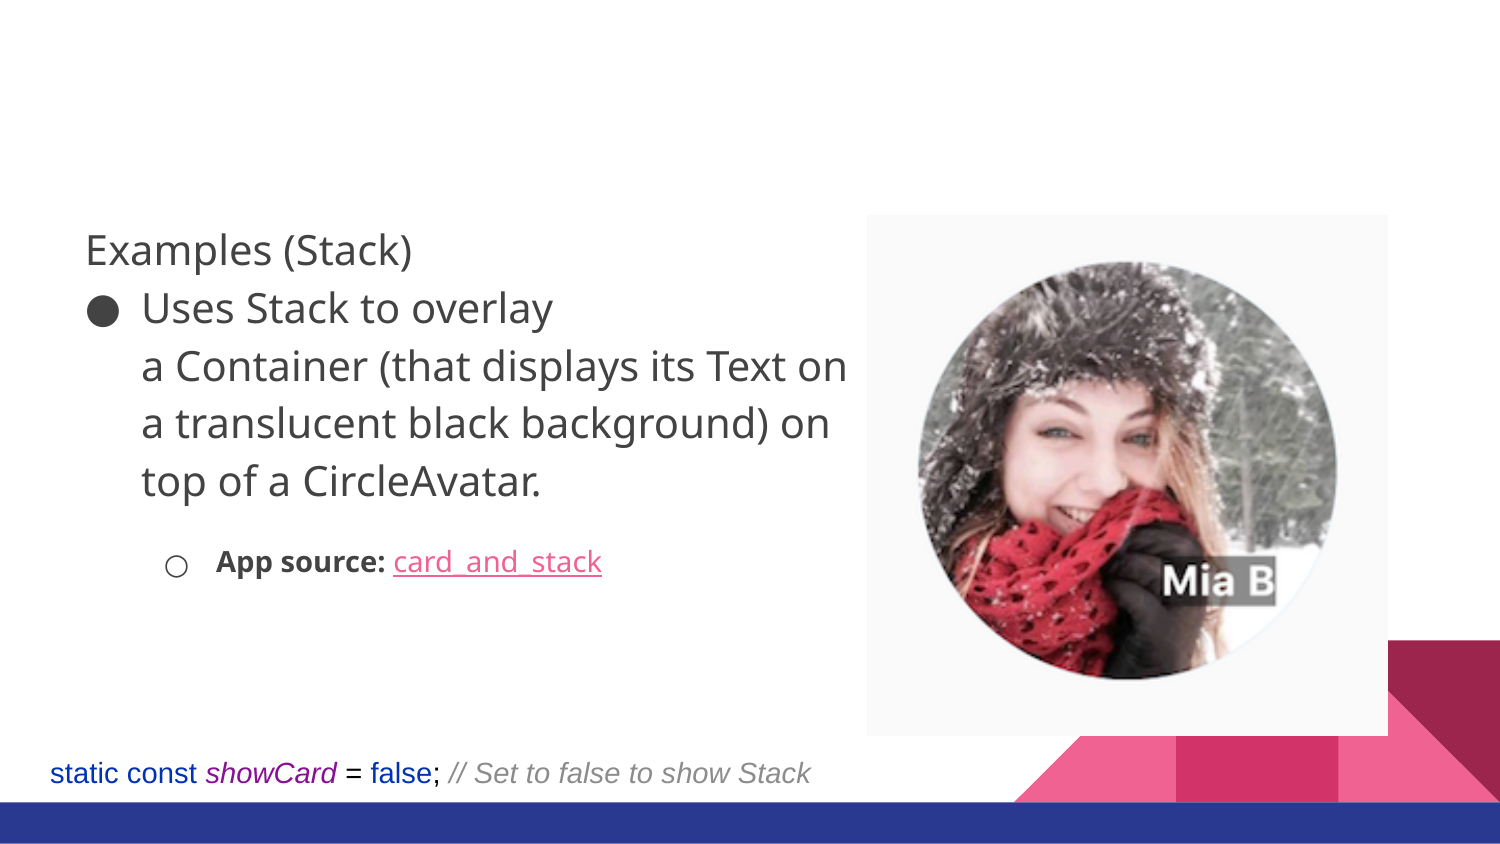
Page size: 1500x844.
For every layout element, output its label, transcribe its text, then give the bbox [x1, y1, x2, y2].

text_box static const showCard = false; // Set to false to show Stack [35, 747, 883, 797]
picture [866, 214, 1389, 737]
list Examples (Stack) Uses Stack to overlay a Container (that displays its Text on a translucent black background) on top of a CircleAvatar. App source: card_and_stack [51, 201, 868, 747]
